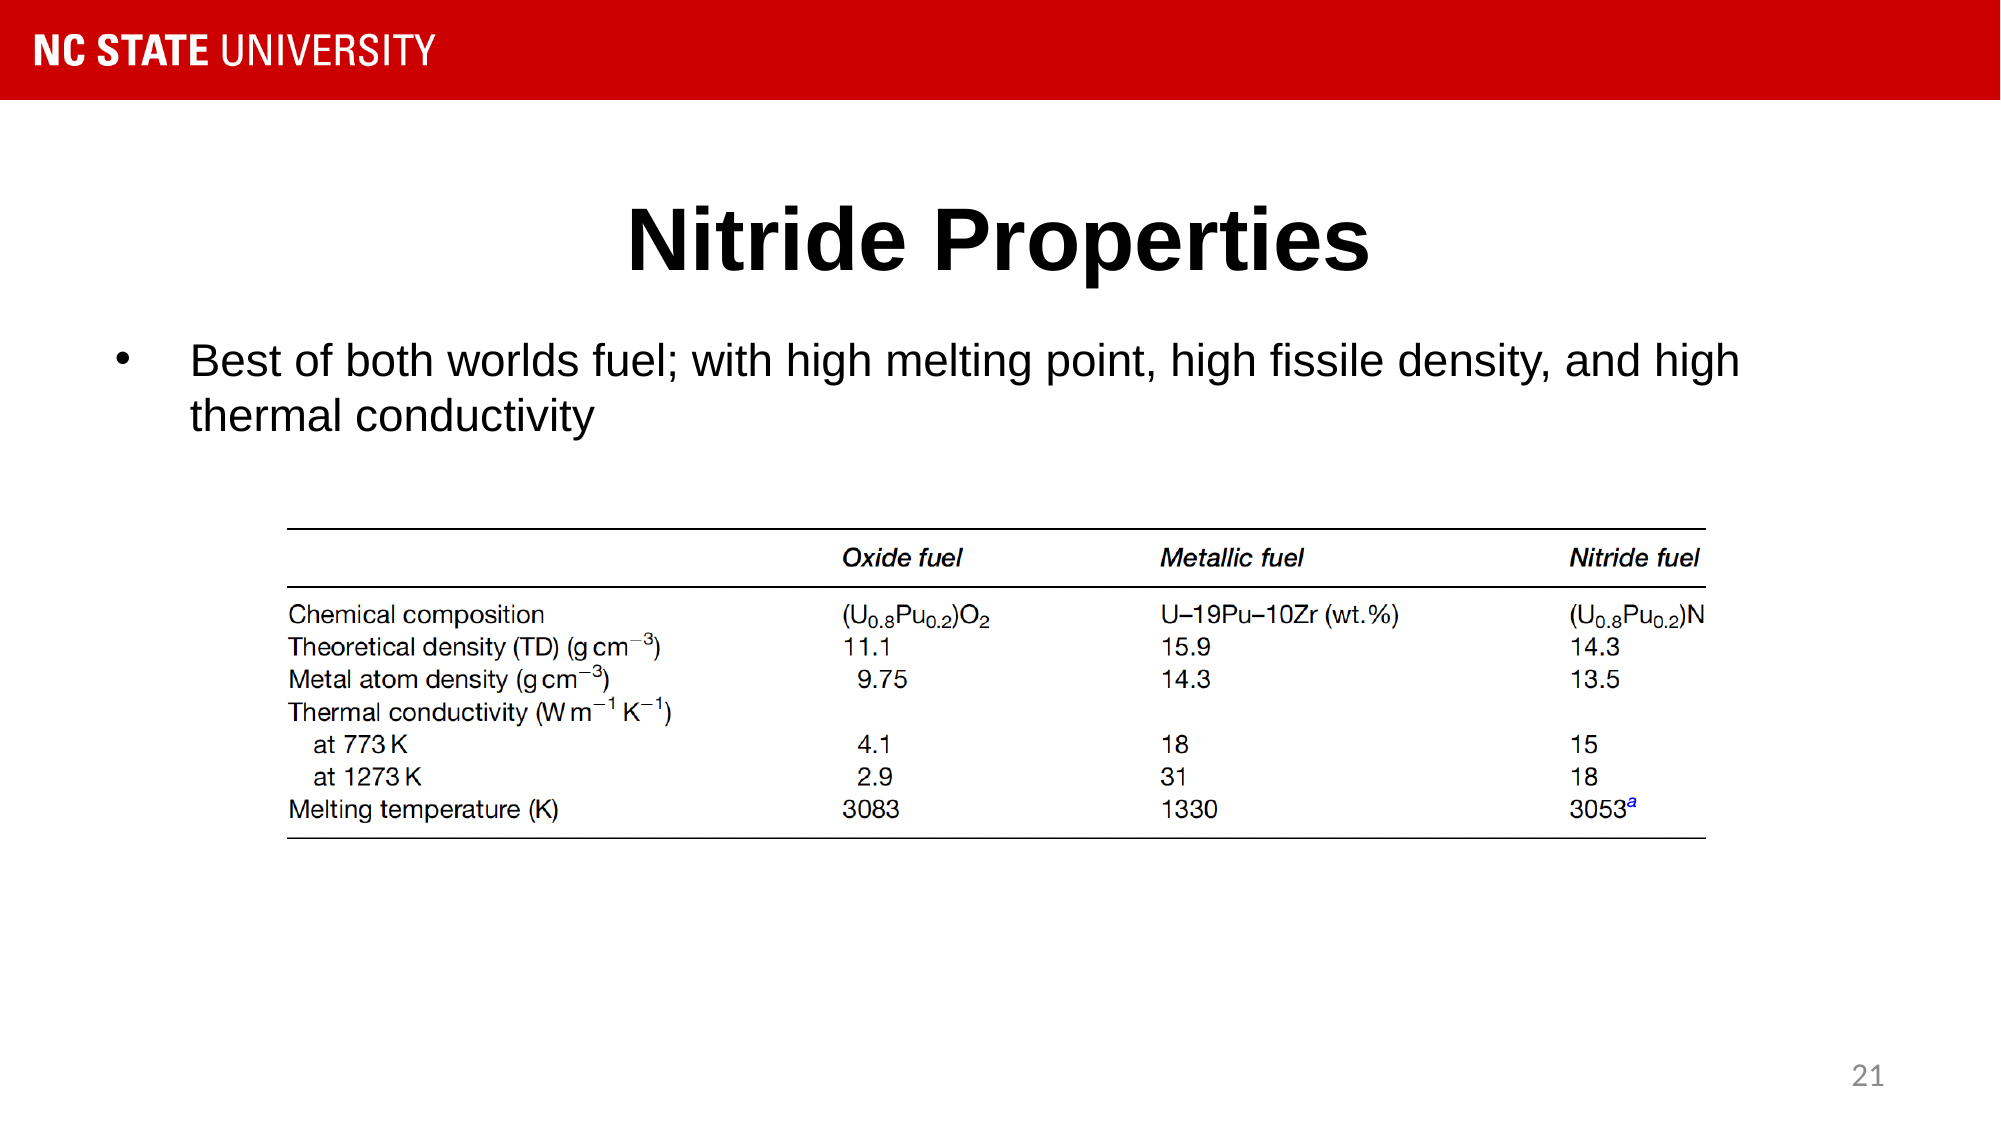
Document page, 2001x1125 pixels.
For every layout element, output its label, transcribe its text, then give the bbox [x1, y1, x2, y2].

title Nitride Properties [99, 147, 1900, 322]
list Best of both worlds fuel; with high melting point, high fissile density, and high thermal conductivity [99, 322, 1900, 532]
picture [0, 0, 2001, 100]
slide_number 21 [1433, 1042, 1900, 1103]
picture [272, 518, 1728, 849]
